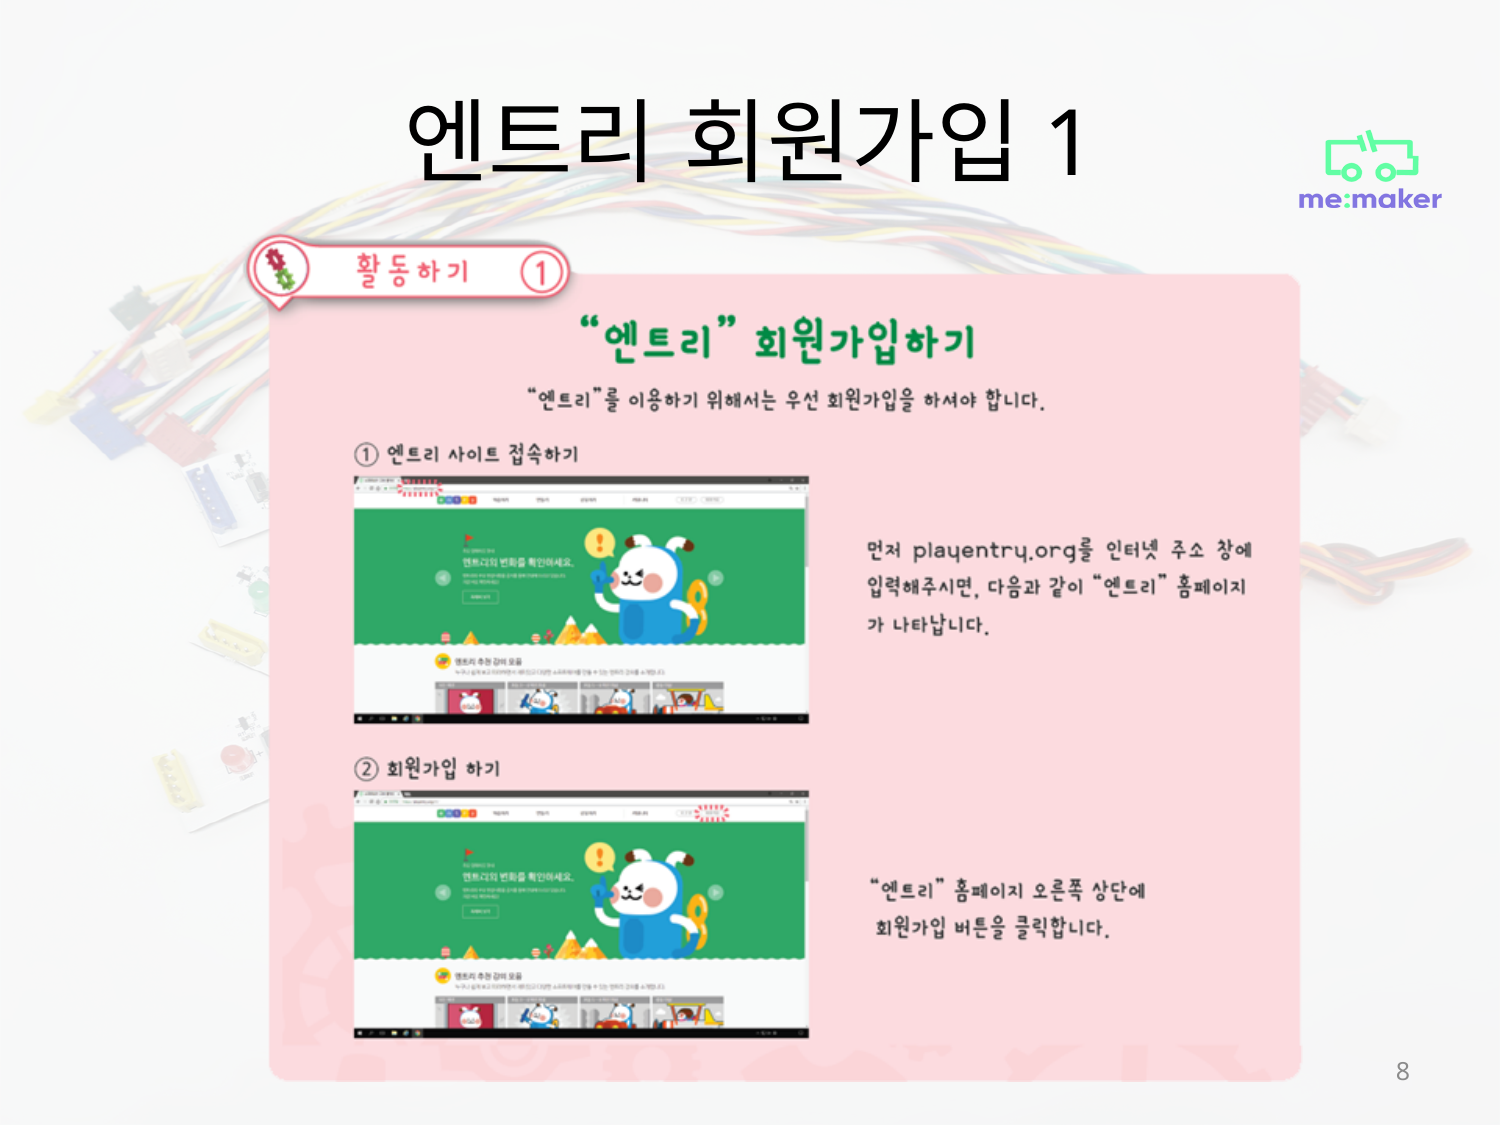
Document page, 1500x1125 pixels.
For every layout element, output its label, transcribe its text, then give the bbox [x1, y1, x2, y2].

picture [0, 0, 1500, 1125]
slide_number 8 [1074, 1042, 1425, 1103]
title 엔트리 회원가입1 [75, 45, 1425, 233]
